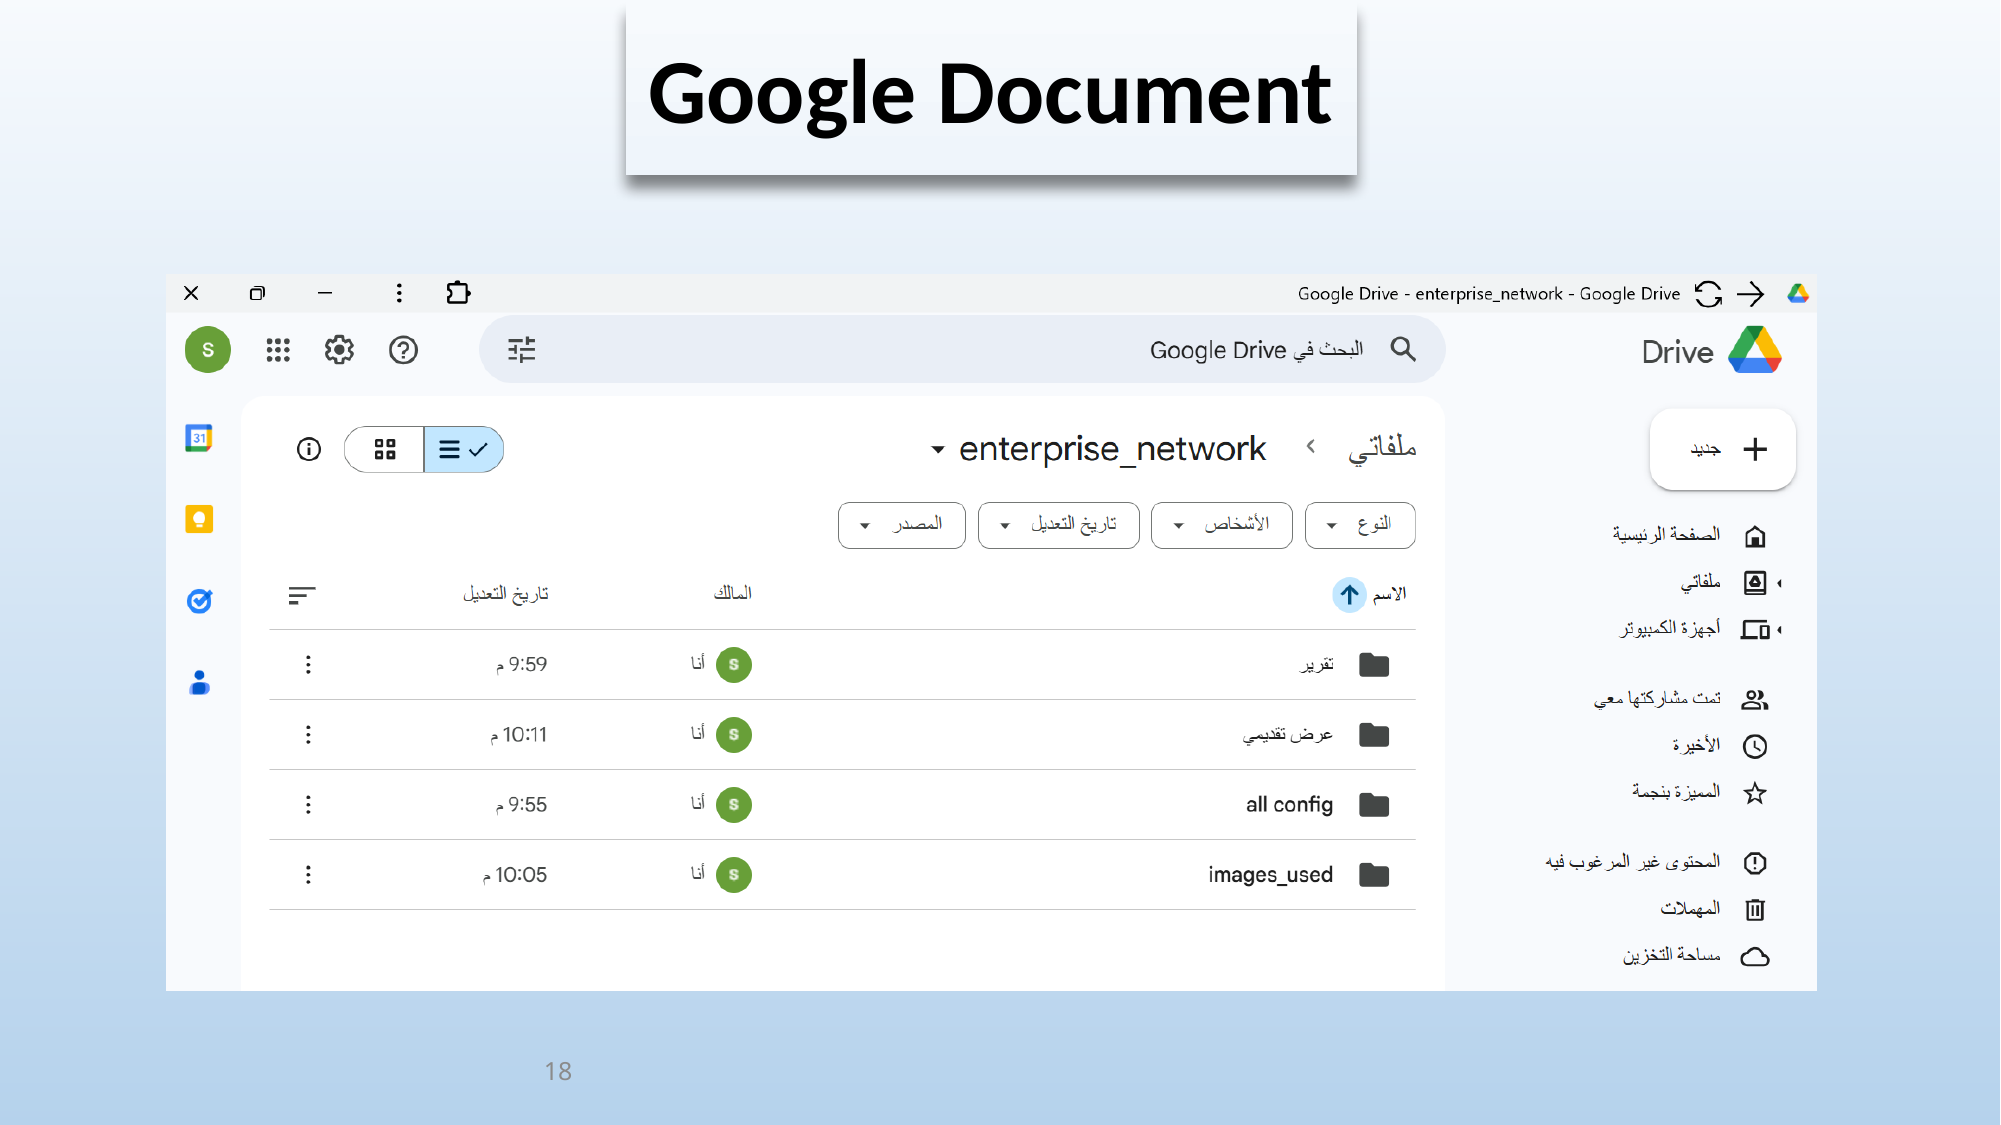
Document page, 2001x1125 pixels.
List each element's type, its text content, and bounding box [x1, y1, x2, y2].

picture [166, 274, 1817, 991]
text_box Google Document [625, 0, 1358, 175]
slide_number 18 [137, 1042, 588, 1103]
